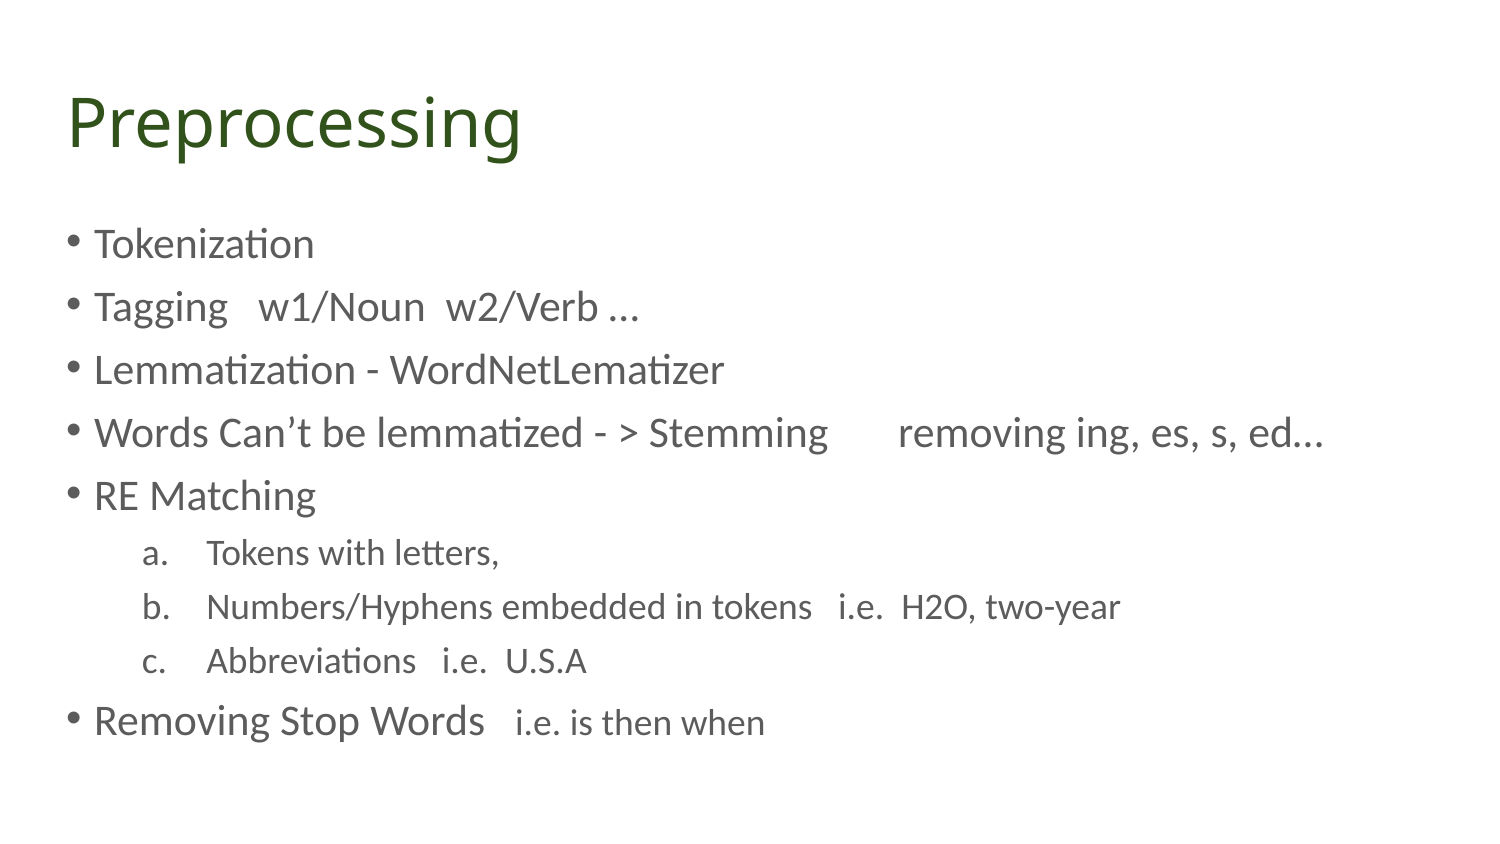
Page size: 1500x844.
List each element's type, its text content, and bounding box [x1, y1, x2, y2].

title Preprocessing [51, 72, 1449, 167]
list Tokenization Tagging w1/Noun w2/Verb … Lemmatization - WordNetLematizer Words Can’t be lemmatized - > Stemming removing ing, es, s, ed… RE Matching Tokens with letters, Numbers/Hyphens embedded in tokens i.e. H2O, two-year Abbreviations i.e. U.S.A Removing Stop Words i.e. is then when [51, 189, 1449, 766]
